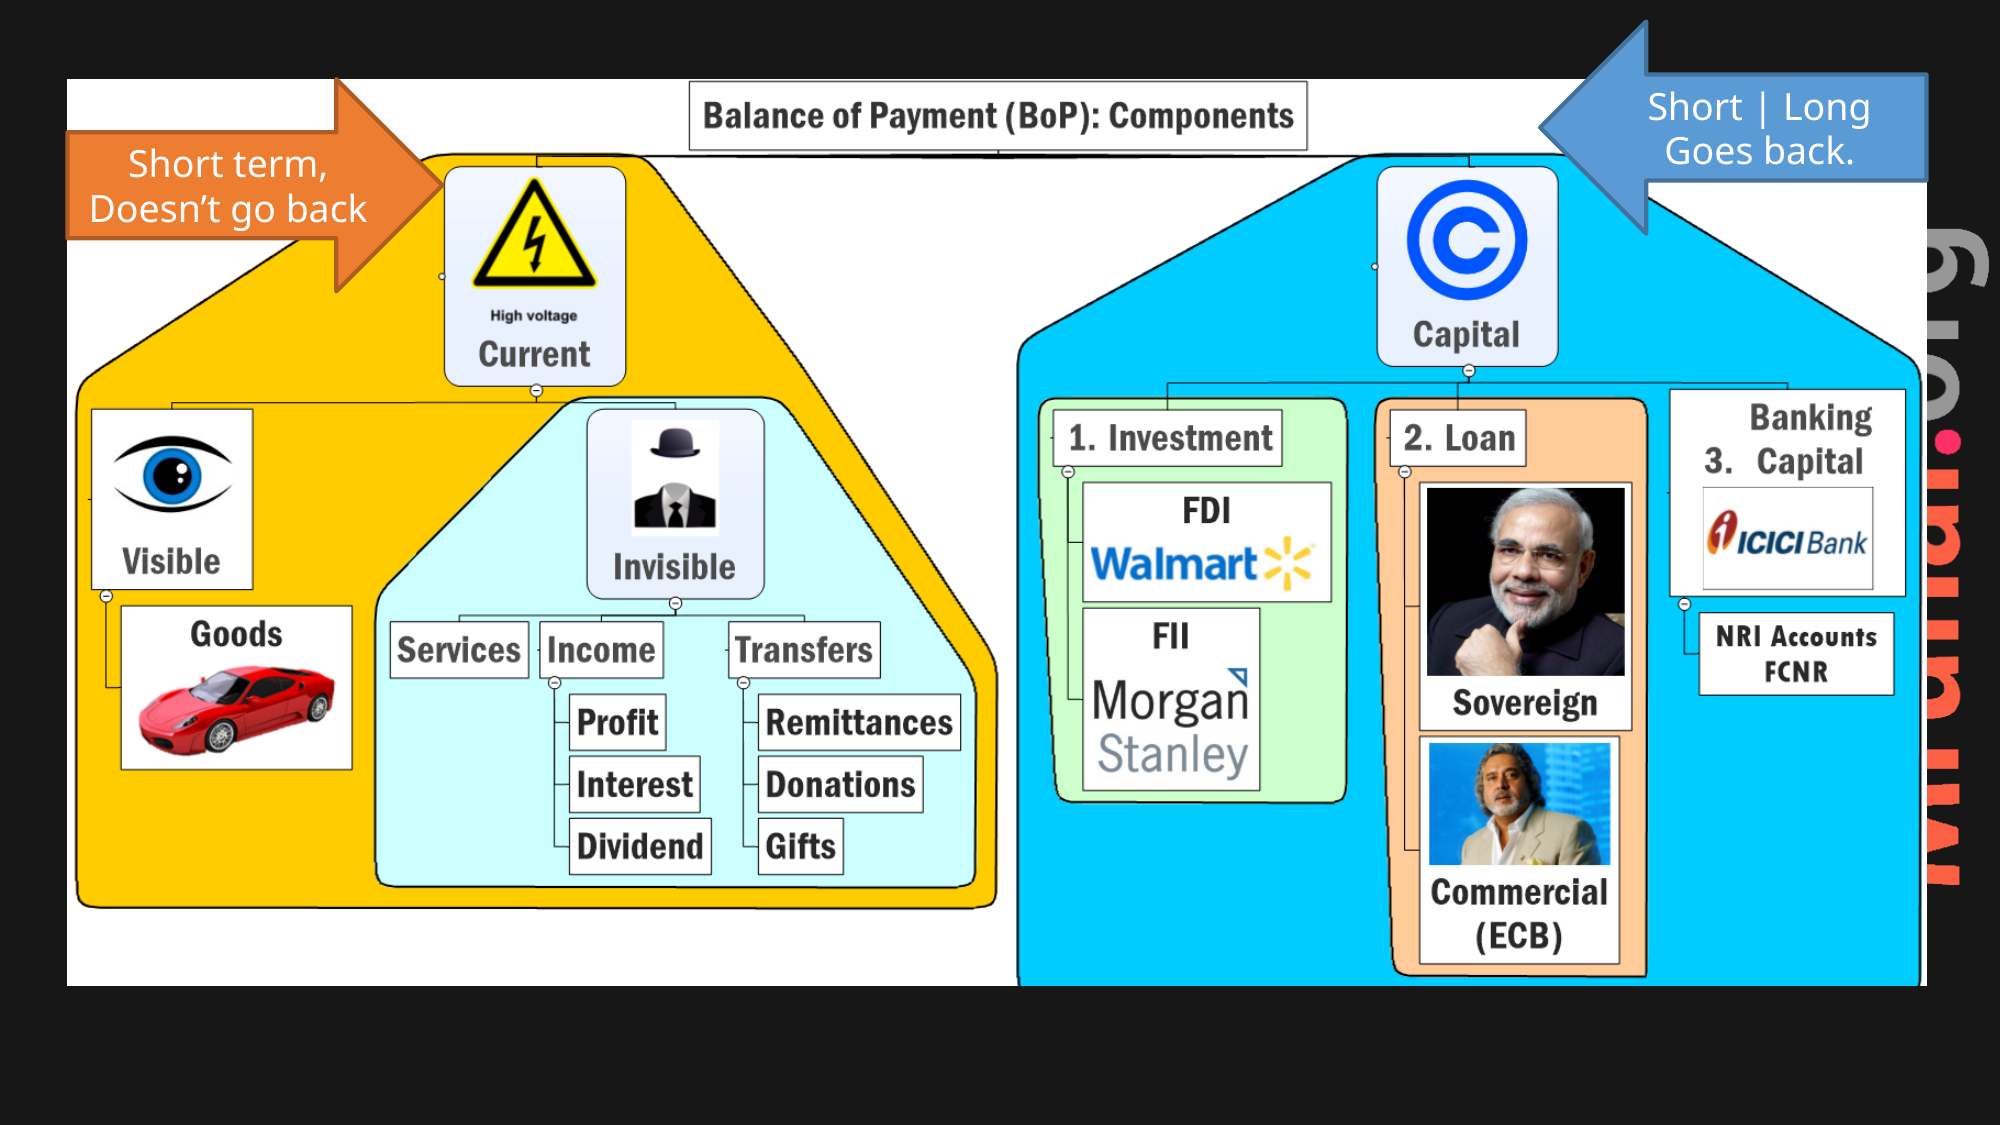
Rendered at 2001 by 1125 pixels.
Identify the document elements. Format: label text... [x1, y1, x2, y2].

text_box Short | Long Goes back. [1589, 19, 1929, 77]
picture [67, 78, 2000, 986]
picture [1700, 613, 1893, 694]
picture [1372, 167, 1558, 376]
picture [1374, 396, 1648, 977]
picture [1038, 396, 1347, 804]
picture [1670, 390, 1905, 596]
picture [1679, 599, 1690, 610]
